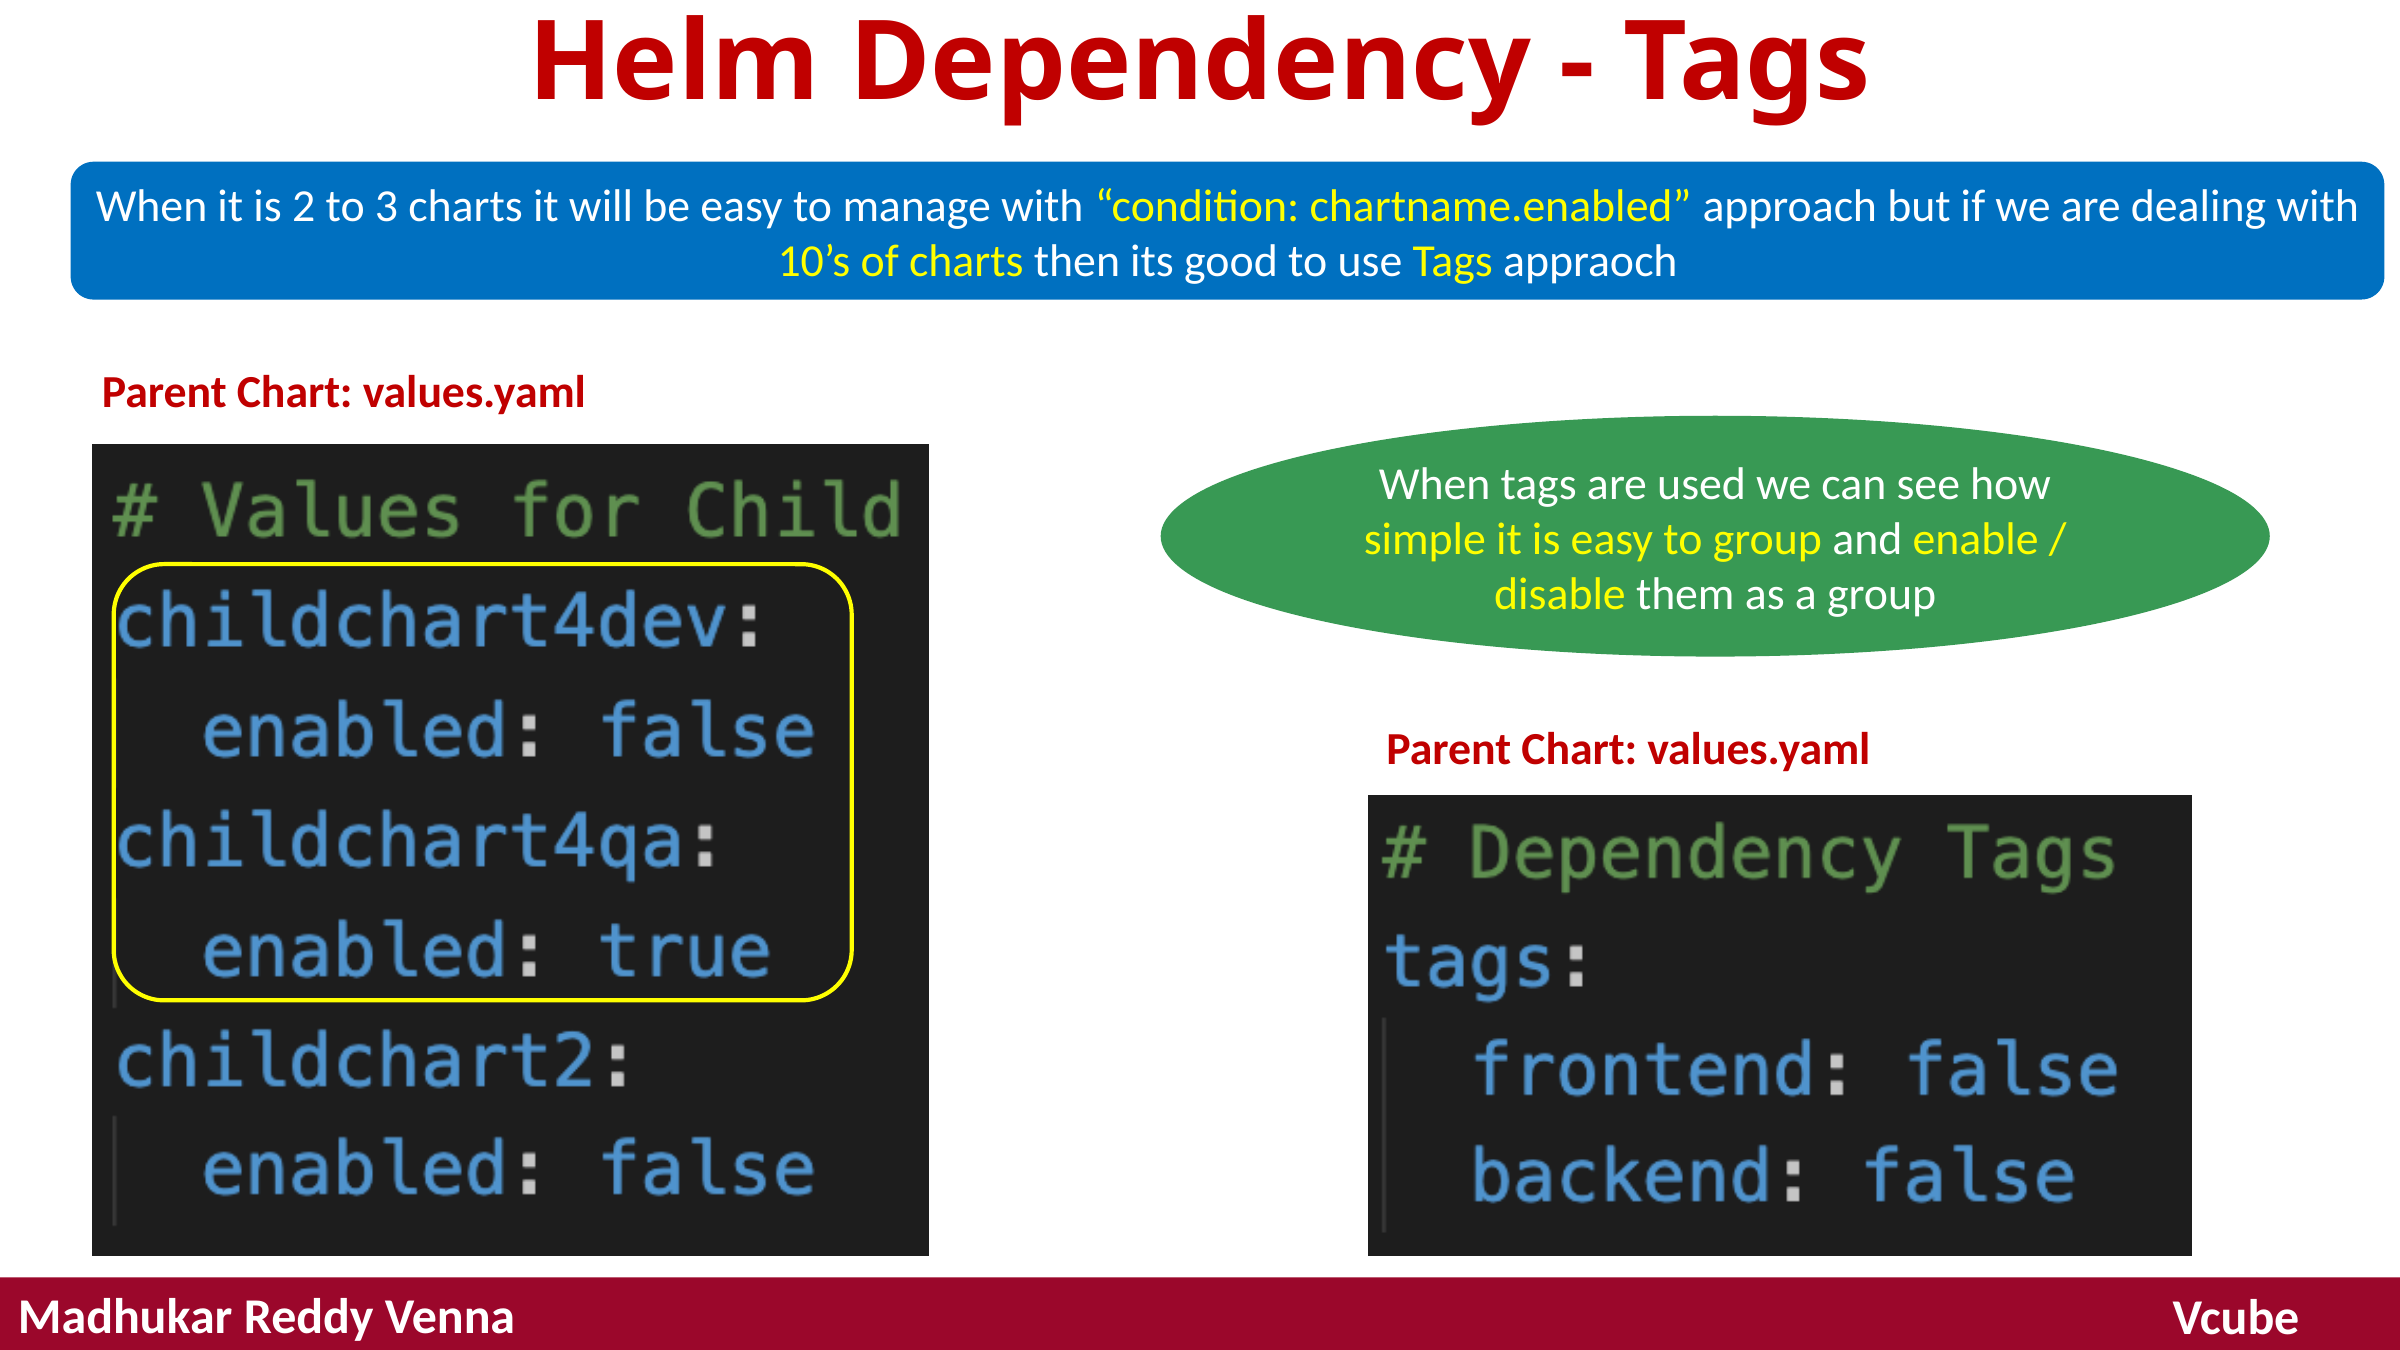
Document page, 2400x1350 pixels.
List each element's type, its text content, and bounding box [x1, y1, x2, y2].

picture [92, 444, 930, 1256]
text_box Parent Chart: values.yaml [87, 354, 602, 425]
text_box When tags are used we can see how simple it is easy to group and enable / disable them as a group [1158, 413, 2272, 659]
text_box Parent Chart: values.yaml [1371, 711, 1886, 782]
text_box When it is 2 to 3 charts it will be easy to manage with “condition: chartname.enabled” approach but if we are dealing with 10’s of charts then its good to use Tags appraoch [68, 159, 2387, 302]
picture [1367, 794, 2192, 1256]
footer Madhukar Reddy Venna [0, 1278, 543, 1350]
title Helm Dependency - Tags [165, 0, 2235, 159]
